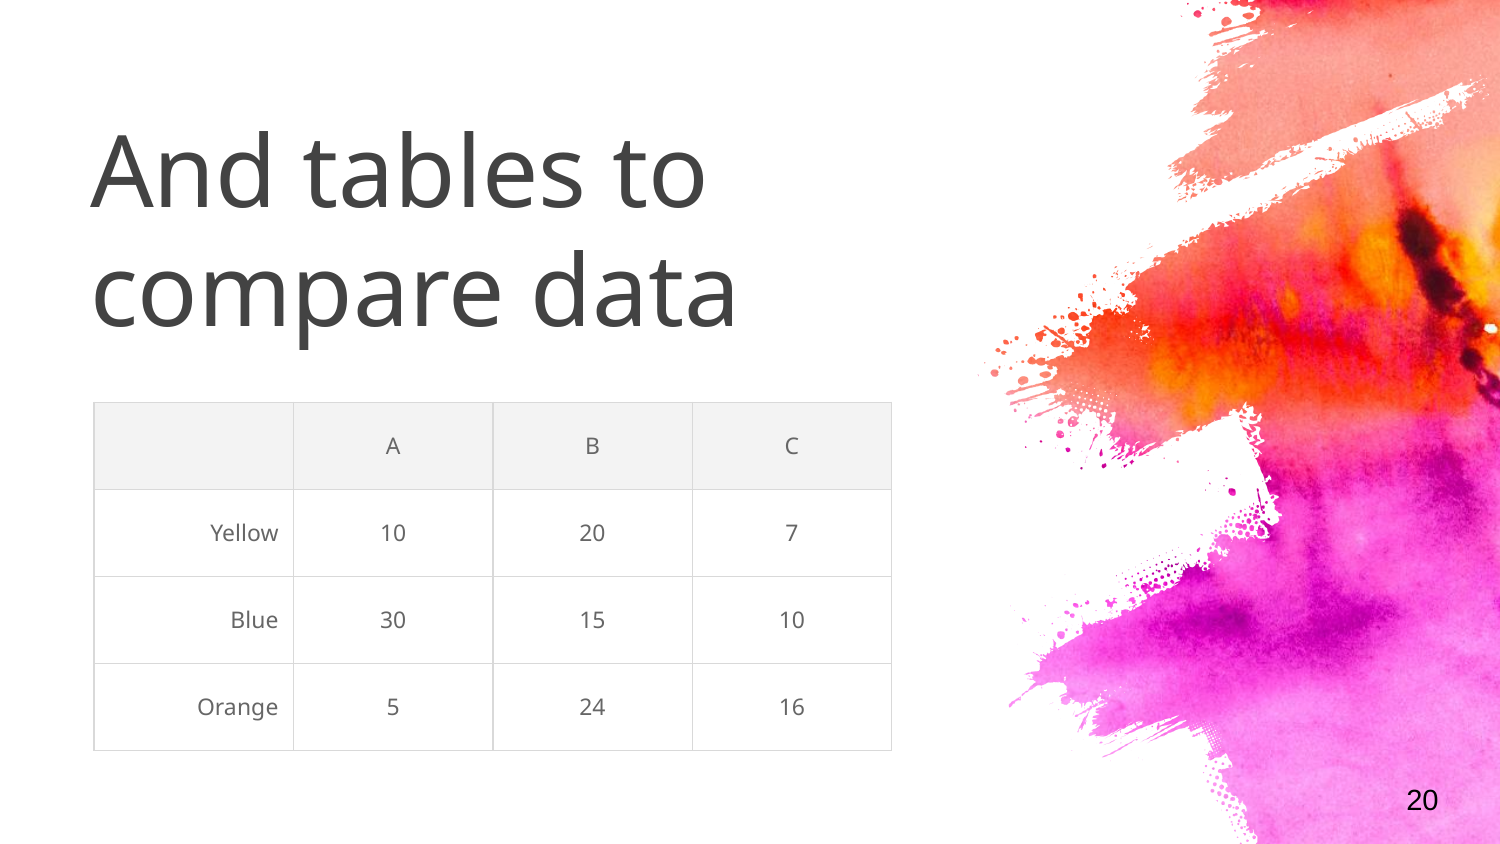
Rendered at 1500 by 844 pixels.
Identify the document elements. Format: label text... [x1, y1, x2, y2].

table_cell 15 [494, 577, 692, 663]
table_header B [494, 403, 692, 489]
table_cell 5 [294, 664, 492, 750]
table_cell 7 [693, 490, 891, 576]
table_cell 10 [294, 490, 492, 576]
picture [0, 0, 1500, 844]
table_cell 10 [693, 577, 891, 663]
table_cell Blue [95, 577, 293, 663]
table_header [95, 403, 293, 489]
table_cell 16 [693, 664, 891, 750]
table_header C [693, 403, 891, 489]
table_cell 30 [294, 577, 492, 663]
slide_number 20 [1391, 766, 1482, 832]
title And tables to compare data [75, 221, 980, 362]
table_cell Orange [95, 664, 293, 750]
table_header A [294, 403, 492, 489]
table_cell 24 [494, 664, 692, 750]
table_cell Yellow [95, 490, 293, 576]
table_cell 20 [494, 490, 692, 576]
